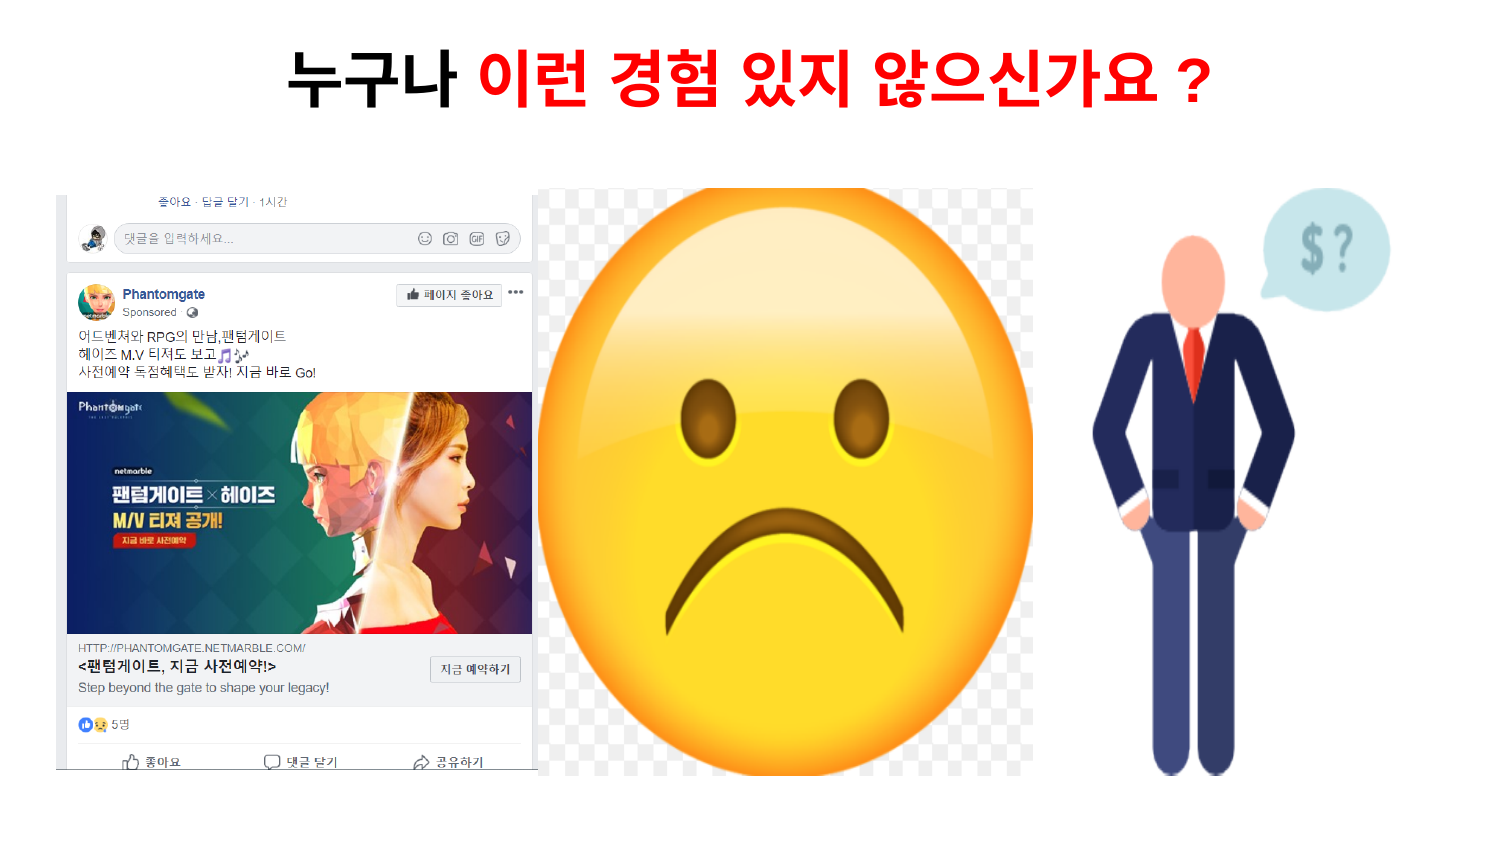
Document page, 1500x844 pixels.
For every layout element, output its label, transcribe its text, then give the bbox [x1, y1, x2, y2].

picture [56, 188, 1033, 776]
picture [1041, 188, 1443, 776]
title 누구나 이런 경험 있지 않으신가요? [51, 24, 1449, 119]
